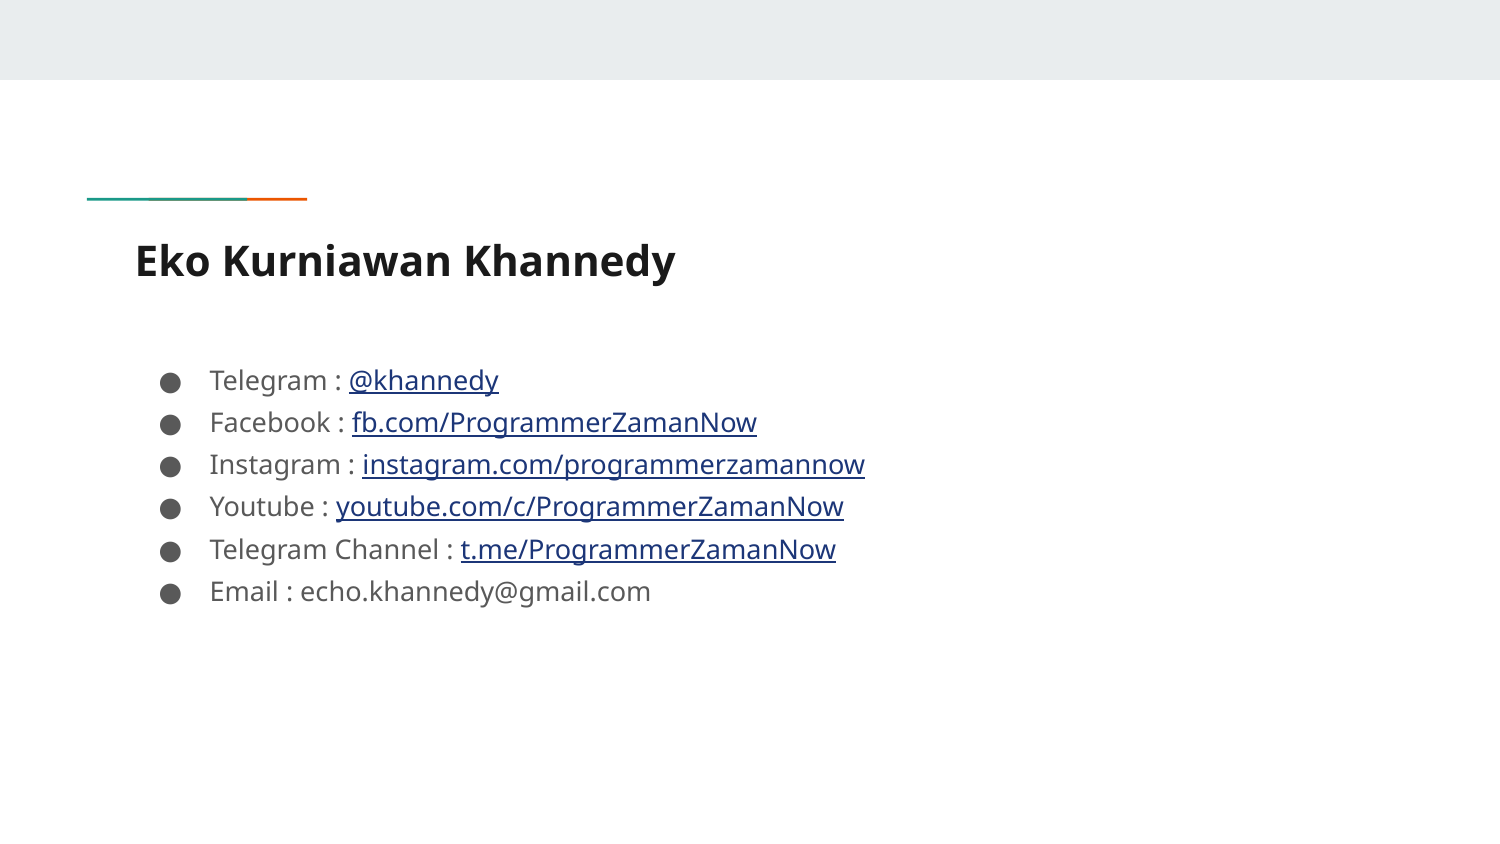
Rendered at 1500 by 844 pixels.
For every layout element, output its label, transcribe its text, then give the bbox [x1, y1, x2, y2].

list Telegram : @khannedy Facebook : fb.com/ProgrammerZamanNow Instagram : instagram.com/programmerzamannow Youtube : youtube.com/c/ProgrammerZamanNow Telegram Channel : t.me/ProgrammerZamanNow Email : echo.khannedy@gmail.com [119, 341, 1381, 712]
title Eko Kurniawan Khannedy [119, 216, 1381, 305]
